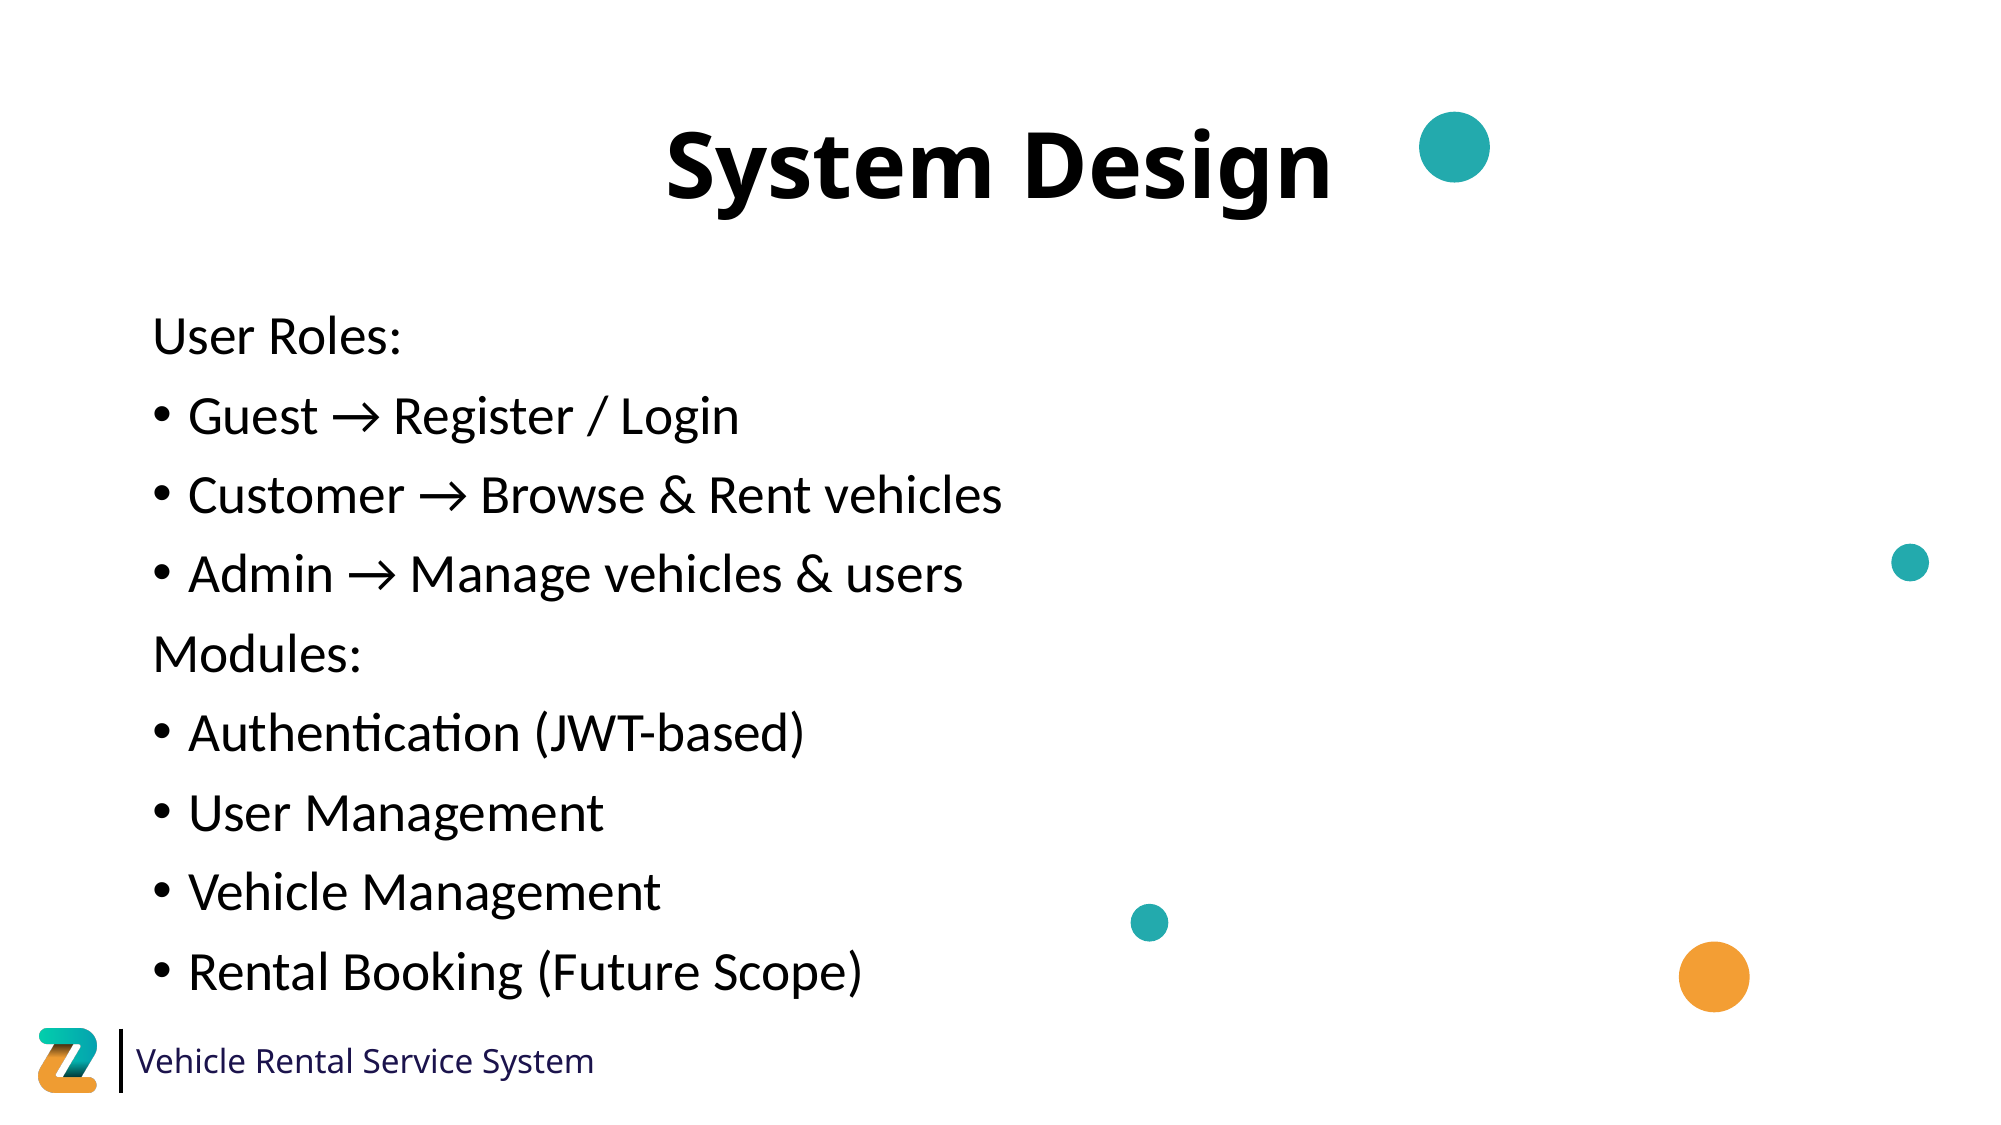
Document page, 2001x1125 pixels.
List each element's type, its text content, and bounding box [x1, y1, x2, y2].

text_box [38, 1028, 840, 1093]
list User Roles: Guest → Register / Login Customer → Browse & Rent vehicles Admin → Manage vehicles & users Modules: Authentication (JWT-based) User Management Vehicle Management Rental Booking (Future Scope) [137, 299, 1863, 1014]
title System Design [137, 59, 1863, 278]
text_box [1129, 902, 1170, 943]
text_box [1677, 940, 1751, 1014]
text_box [1890, 542, 1931, 583]
text_box [1418, 110, 1491, 184]
